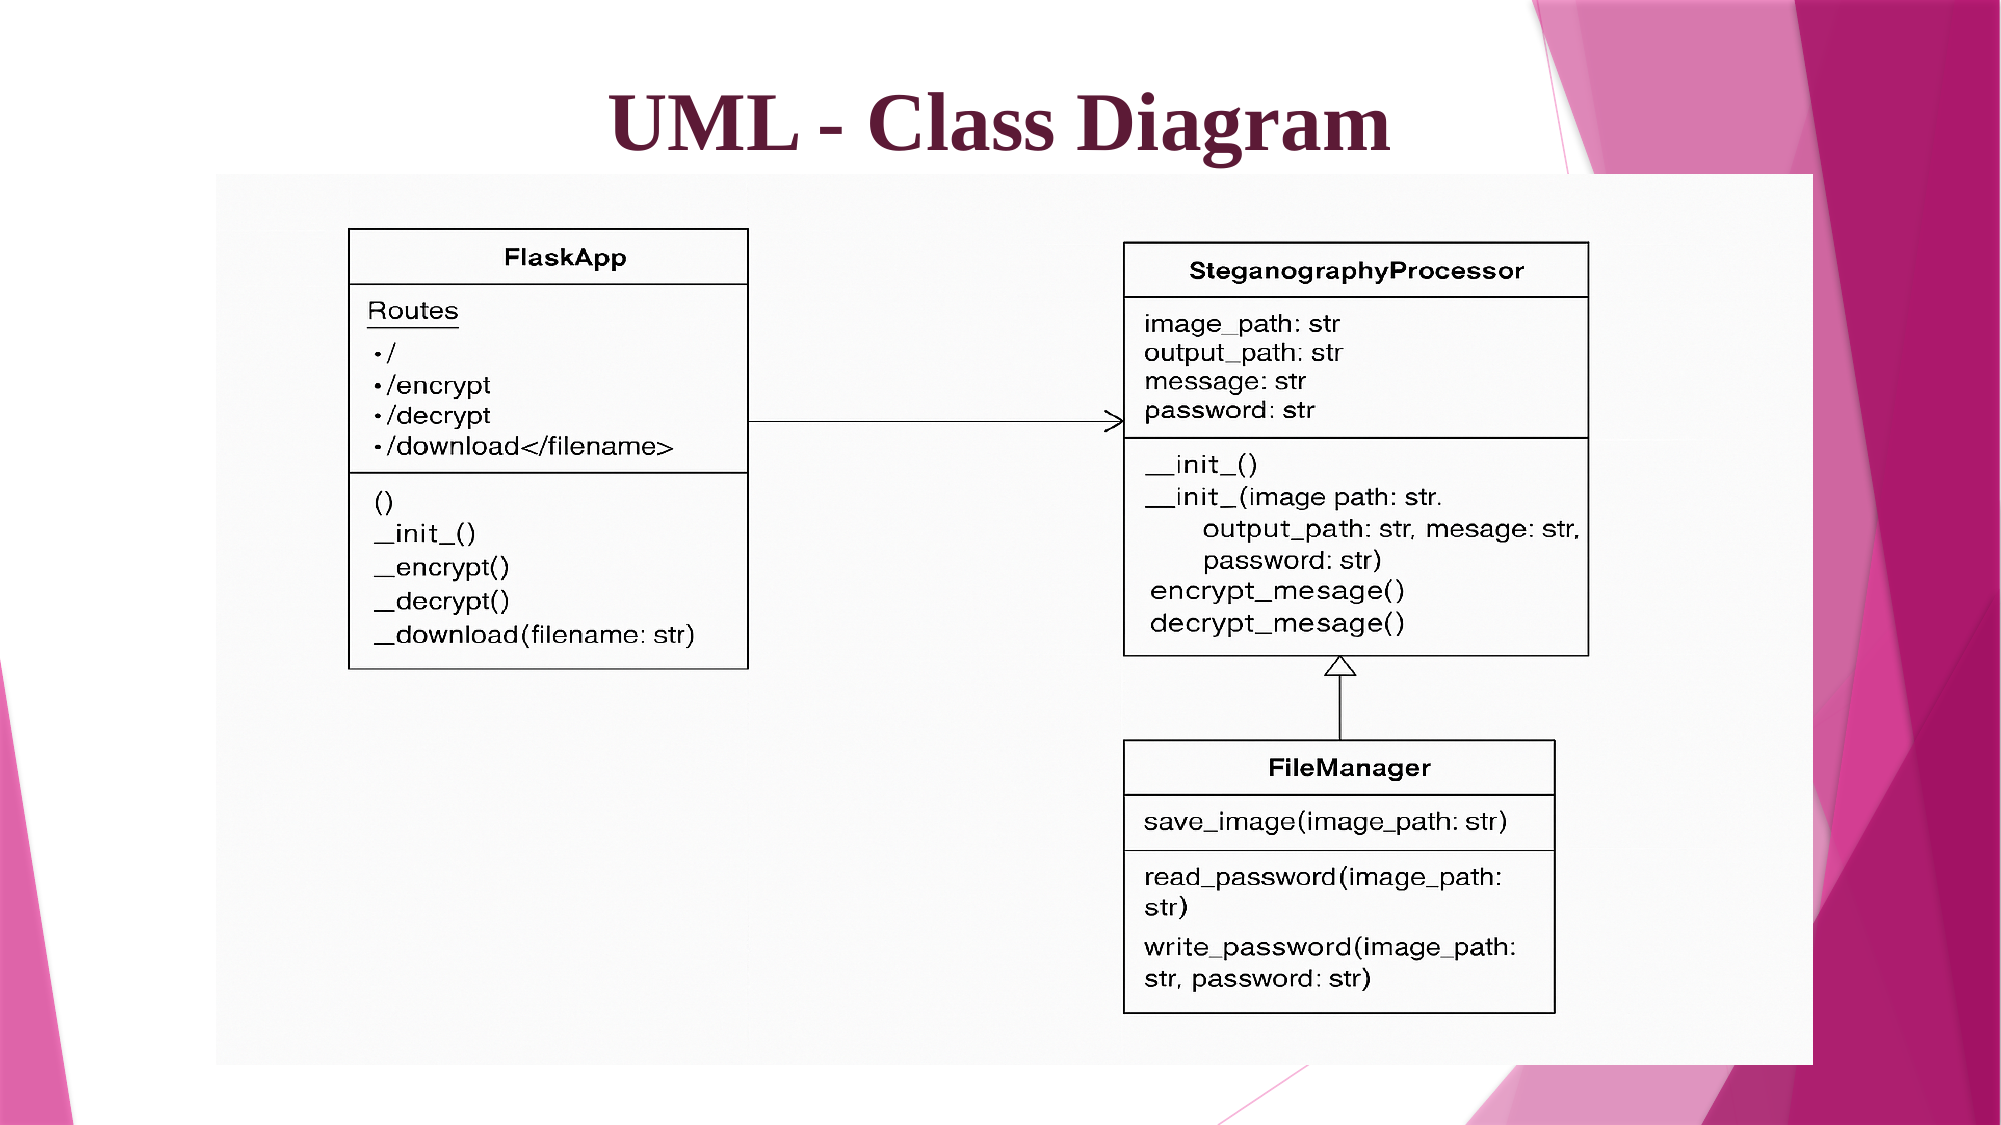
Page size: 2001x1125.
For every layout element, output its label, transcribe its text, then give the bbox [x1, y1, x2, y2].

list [215, 174, 1814, 1066]
title UML - Class Diagram [137, 59, 1863, 175]
